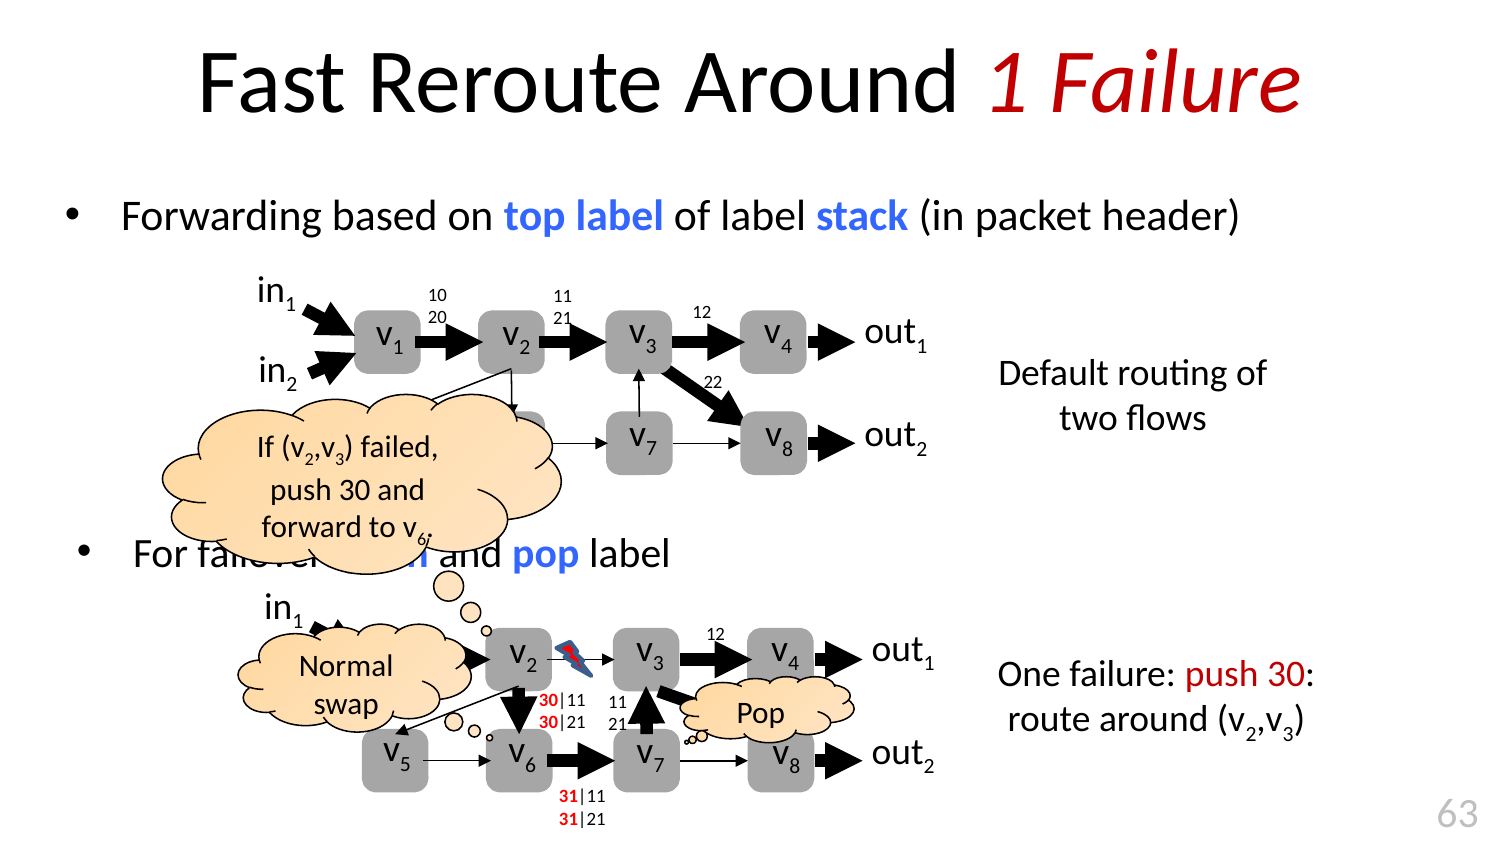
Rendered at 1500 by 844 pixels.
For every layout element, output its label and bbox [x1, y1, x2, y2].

text_box [974, 346, 1292, 450]
text_box [49, 179, 1388, 840]
text_box [979, 647, 1334, 757]
text_box [1421, 778, 1494, 843]
title [75, 5, 1425, 147]
